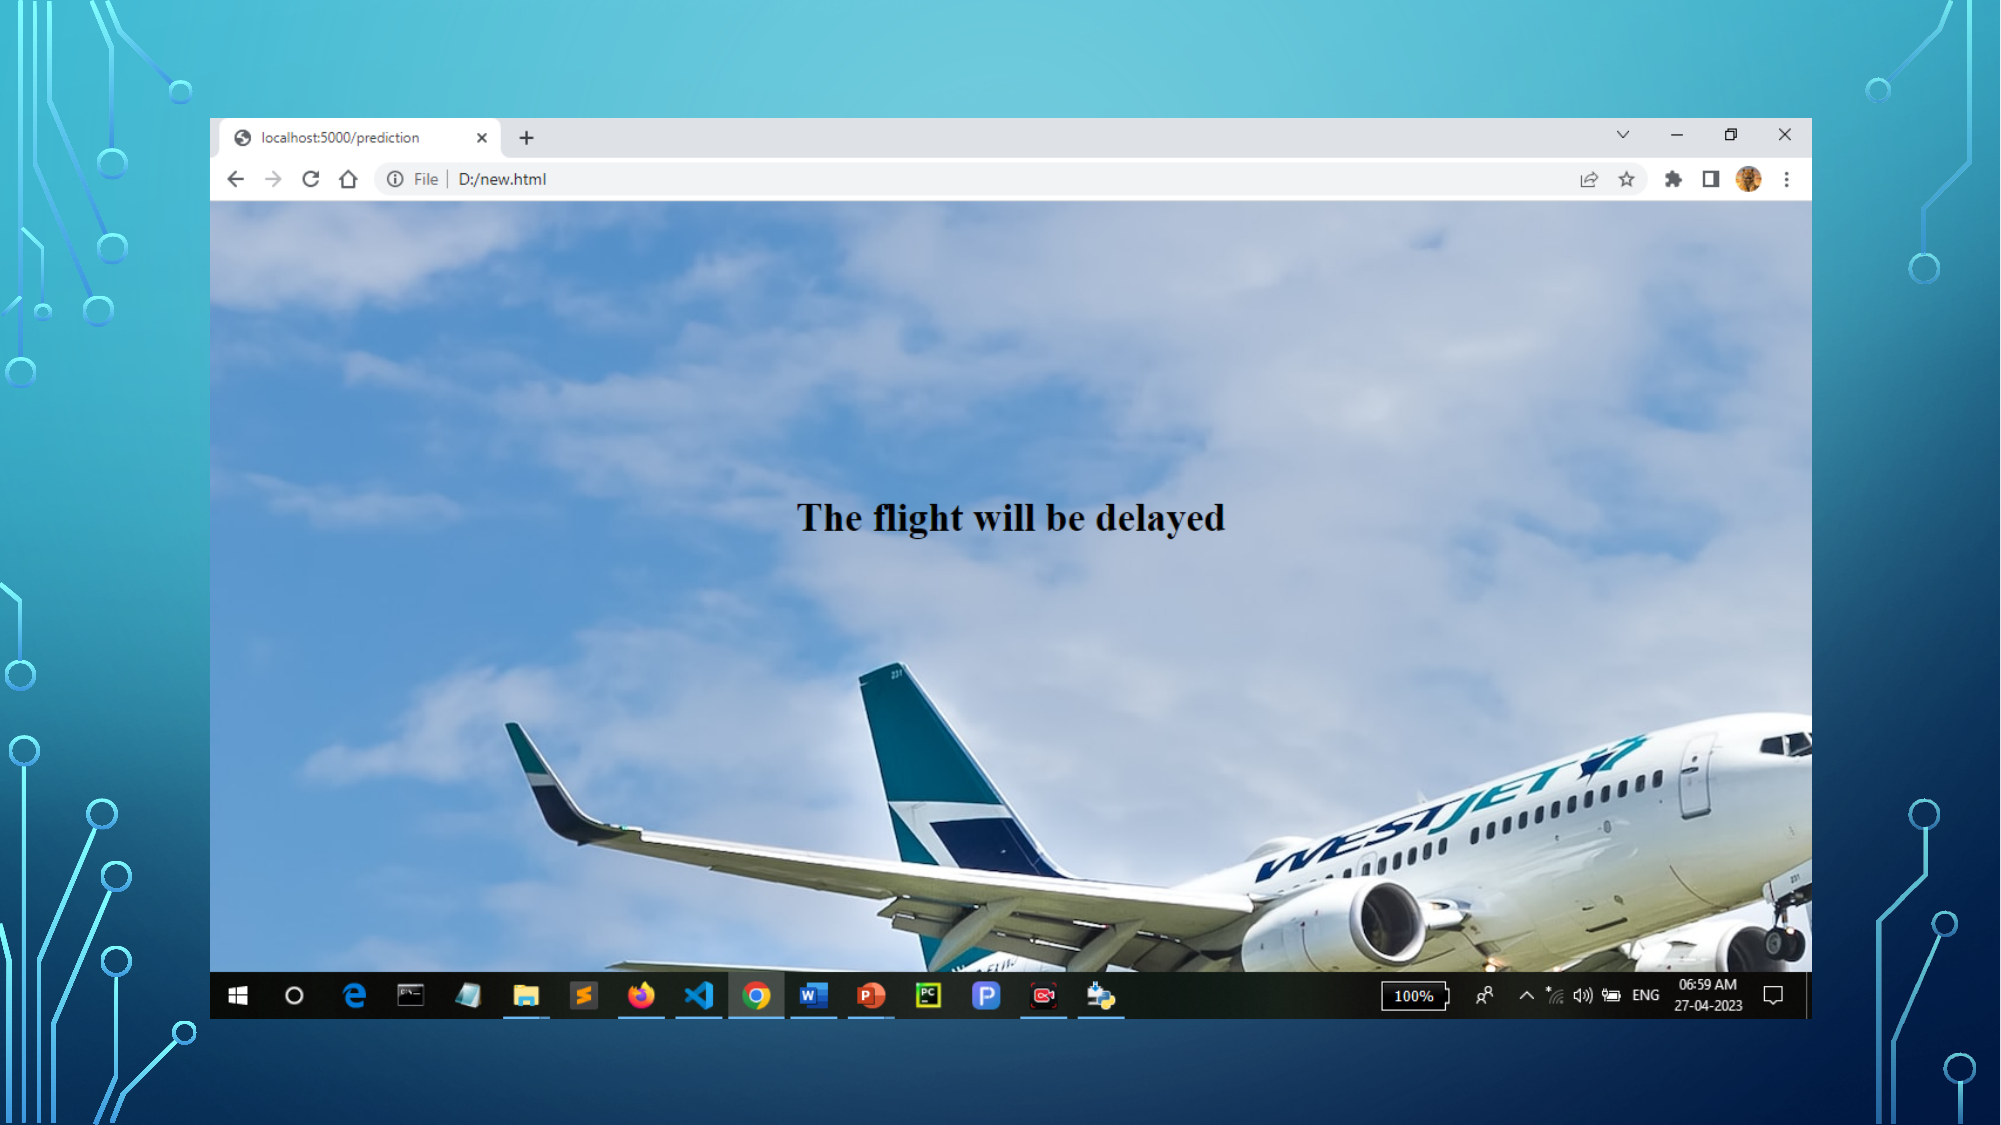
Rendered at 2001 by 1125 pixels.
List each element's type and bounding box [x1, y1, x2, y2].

picture [209, 118, 1812, 1019]
